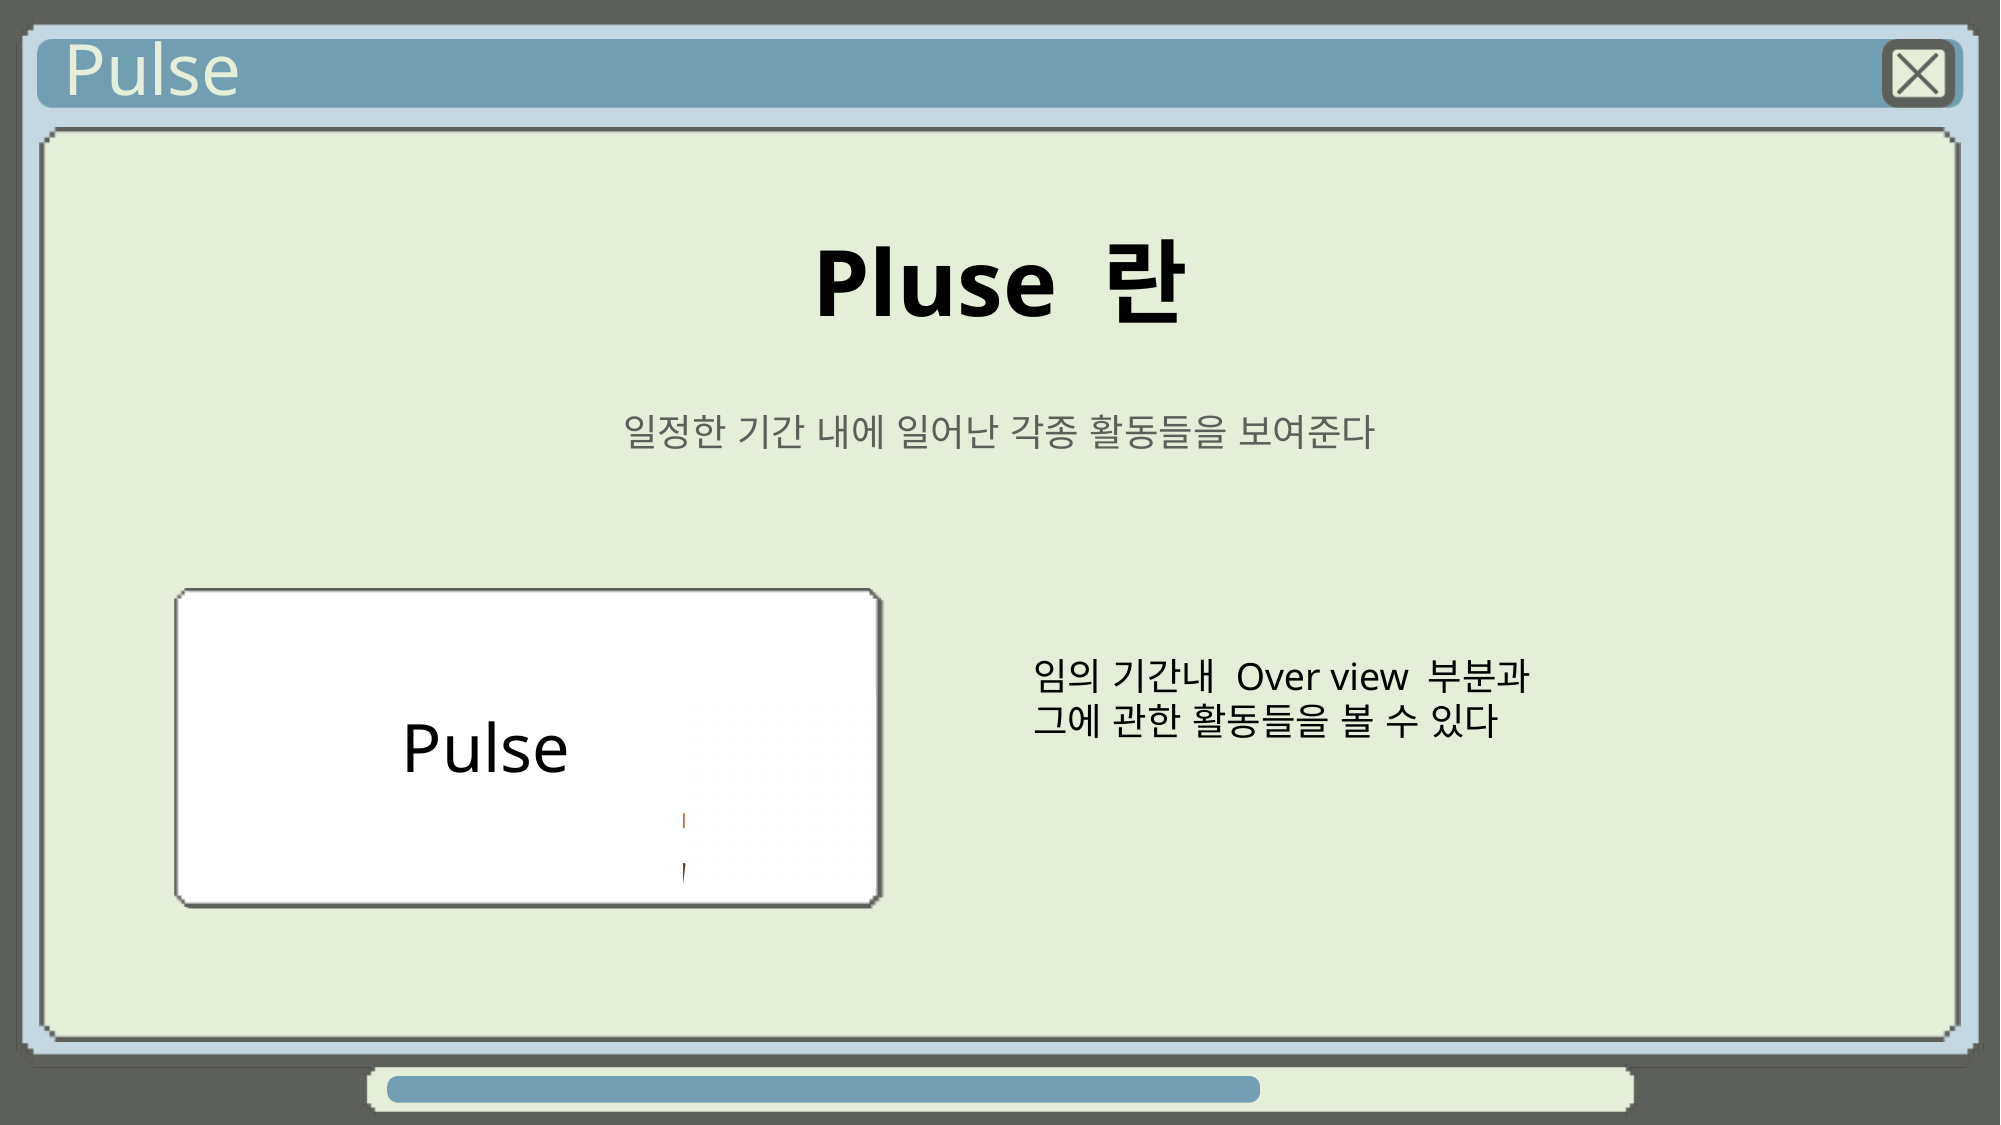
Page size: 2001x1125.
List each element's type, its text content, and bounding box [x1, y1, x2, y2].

picture [0, 0, 2001, 1125]
text_box 임의 기간내 Over view 부분과 그에 관한 활동들을 볼 수 있다 [1018, 645, 1547, 750]
text_box Pluse 란 [601, 217, 1399, 343]
title Pulse [48, 26, 1367, 108]
text_box [385, 1074, 1262, 1105]
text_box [161, 574, 898, 922]
text_box 일정한 기간 내에 일어난 각종 활동들을 보여준다 [608, 401, 1392, 462]
